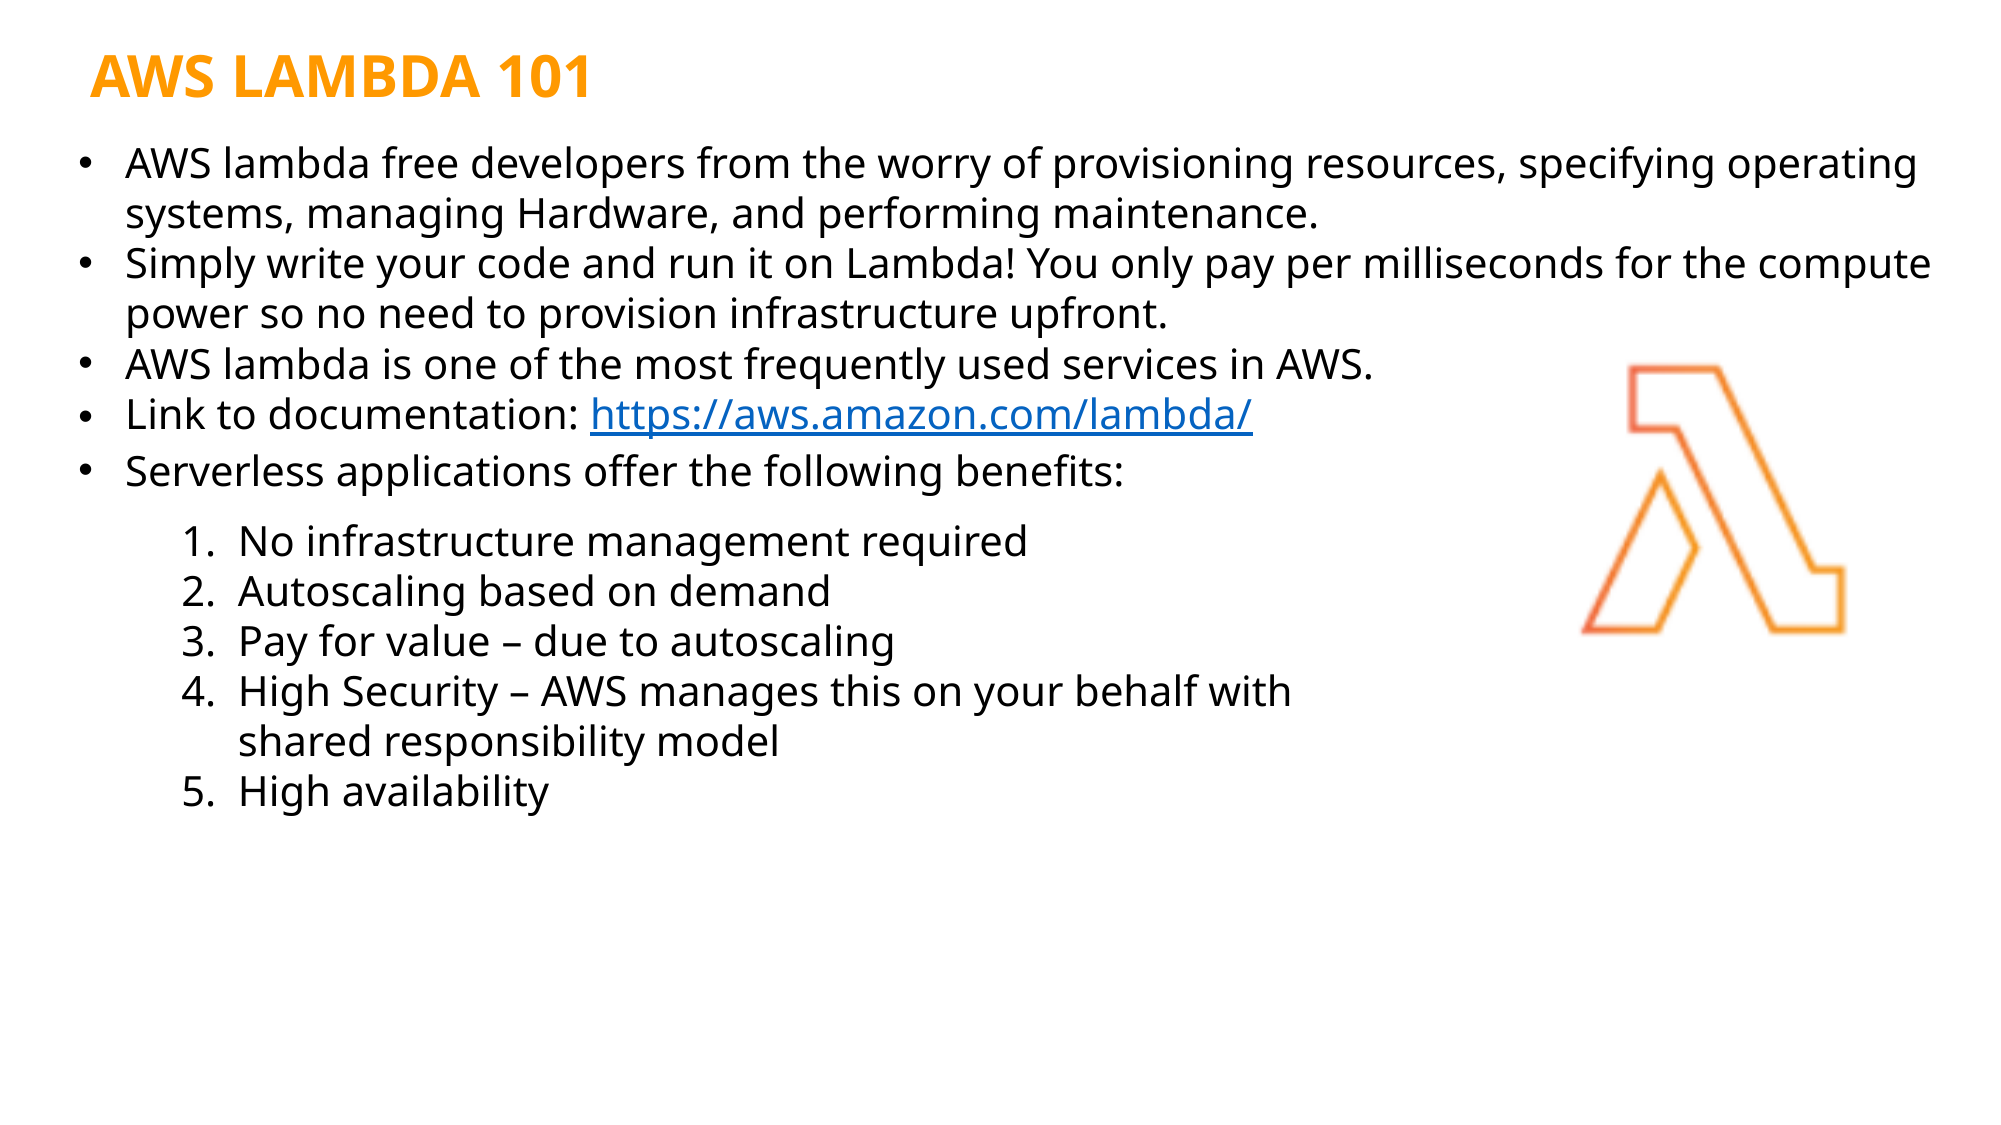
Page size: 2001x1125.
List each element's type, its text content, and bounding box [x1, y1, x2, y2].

text_box No infrastructure management required Autoscaling based on demand Pay for value – due to autoscaling High Security – AWS manages this on your behalf with shared responsibility model High availability [166, 507, 1410, 823]
text_box AWS lambda free developers from the worry of provisioning resources, specifying operating systems, managing Hardware, and performing maintenance. Simply write your code and run it on Lambda! You only pay per milliseconds for the compute power so no need to provision infrastructure upfront. AWS lambda is one of the most frequently used services in AWS. Link to documentation: https://aws.amazon.com/lambda/ Serverless applications offer the following benefits: [63, 129, 1973, 602]
picture [1512, 344, 1882, 671]
text_box AWS LAMBDA 101 [75, 31, 1688, 117]
